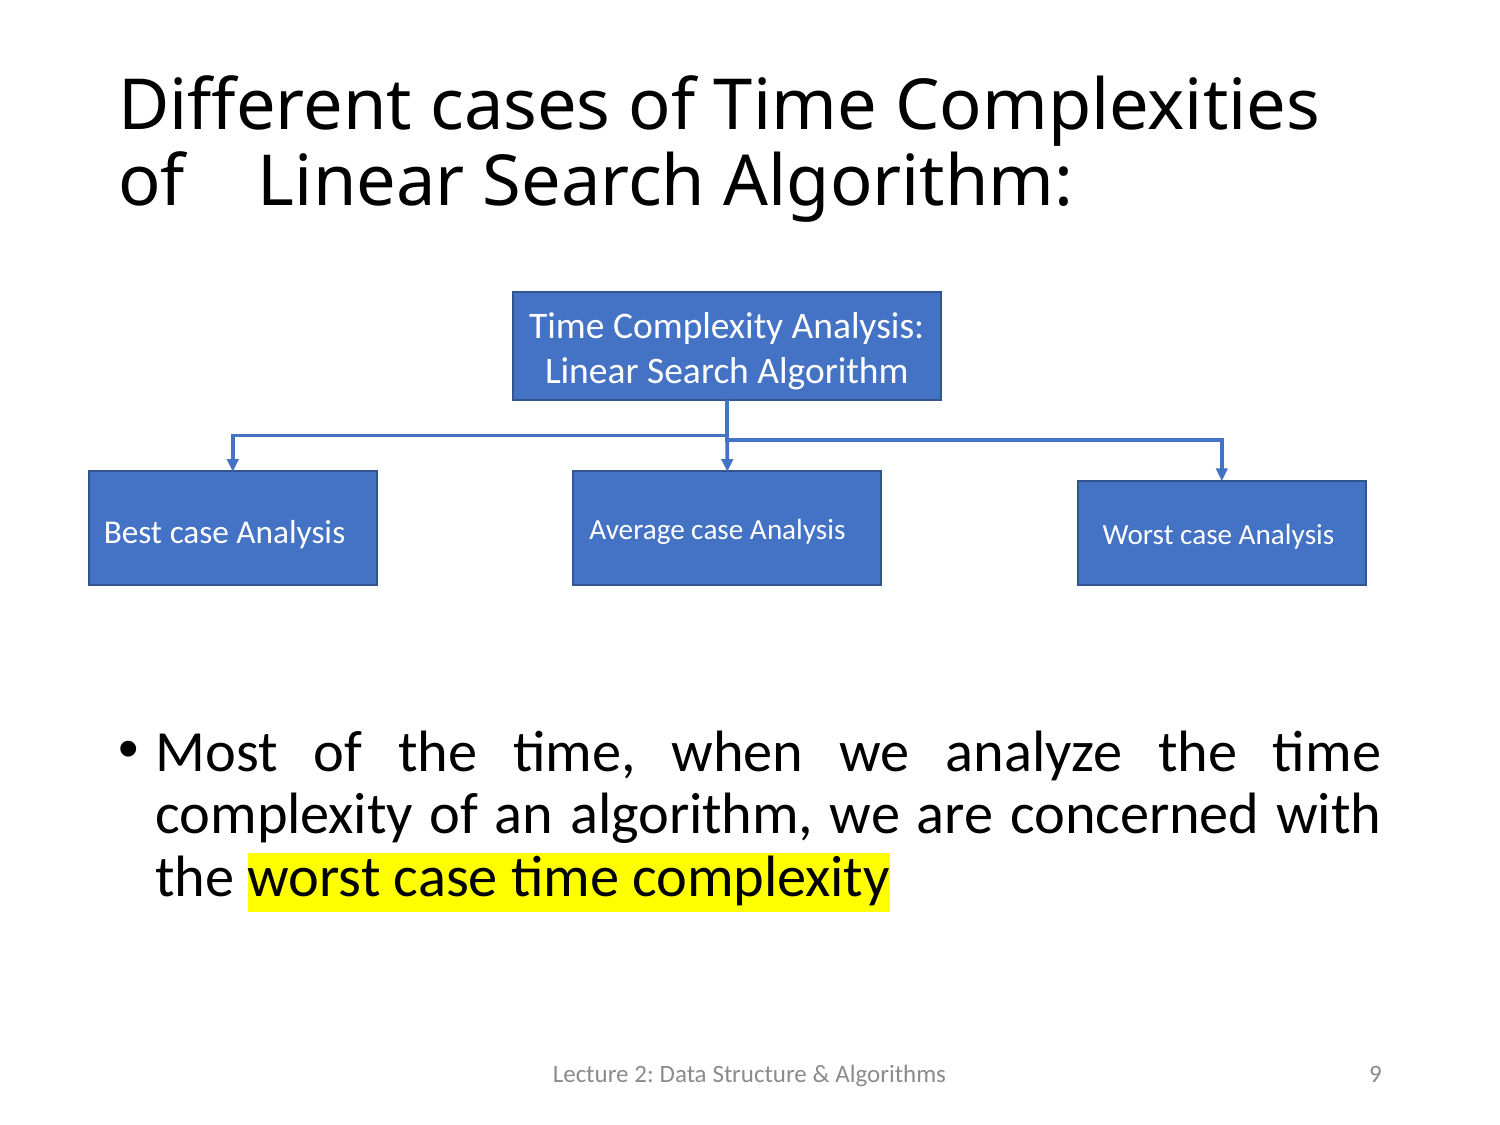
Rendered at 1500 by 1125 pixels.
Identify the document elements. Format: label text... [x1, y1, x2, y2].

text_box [88, 291, 1366, 586]
list Most of the time, when we analyze the time complexity of an algorithm, we are concerned with the worst case time complexity [103, 713, 1397, 994]
footer Lecture 2: Data Structure & Algorithms [496, 1042, 1004, 1103]
slide_number 9 [1059, 1042, 1397, 1103]
title Different cases of Time Complexities of Linear Search Algorithm: [103, 59, 1397, 230]
